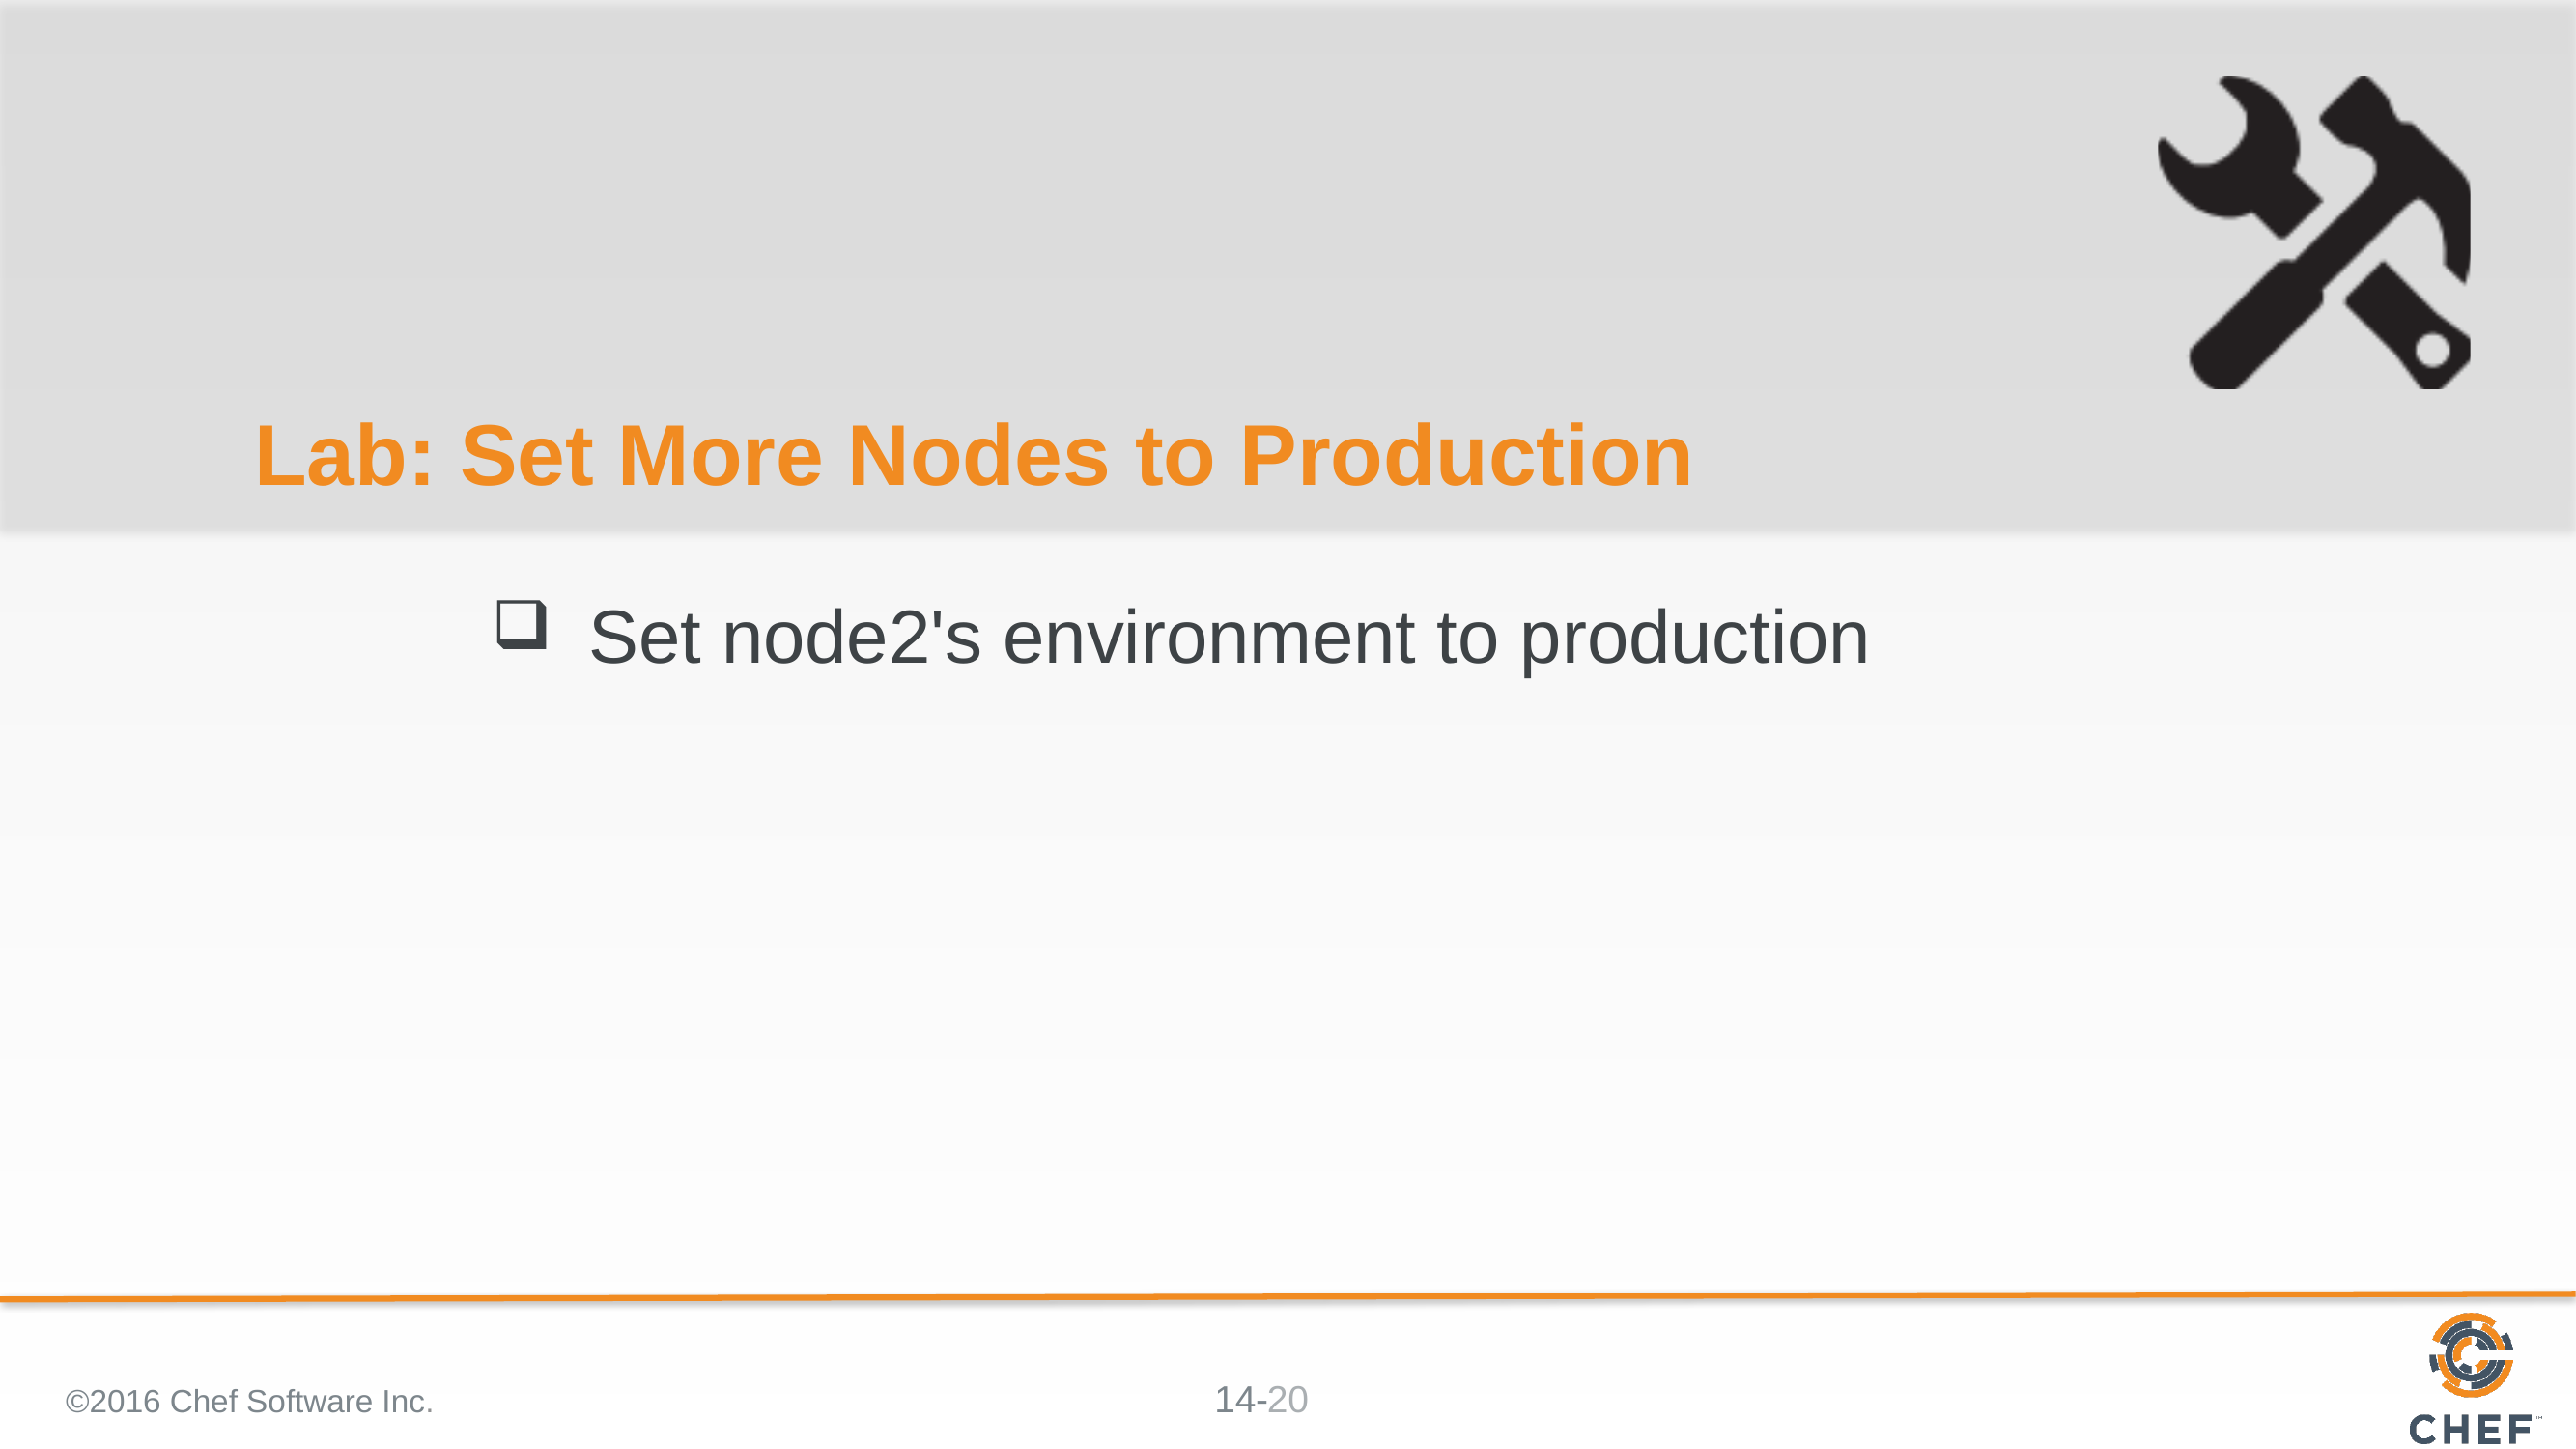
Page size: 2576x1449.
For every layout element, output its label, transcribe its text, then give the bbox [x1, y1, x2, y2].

title Lab: Set More Nodes to Production [240, 395, 2302, 520]
slide_number 20 [998, 1359, 1578, 1437]
footer ©2016 Chef Software Inc. [51, 1359, 952, 1440]
picture [2399, 1297, 2550, 1449]
subtitle Set node2's environment to production [477, 555, 2217, 1087]
